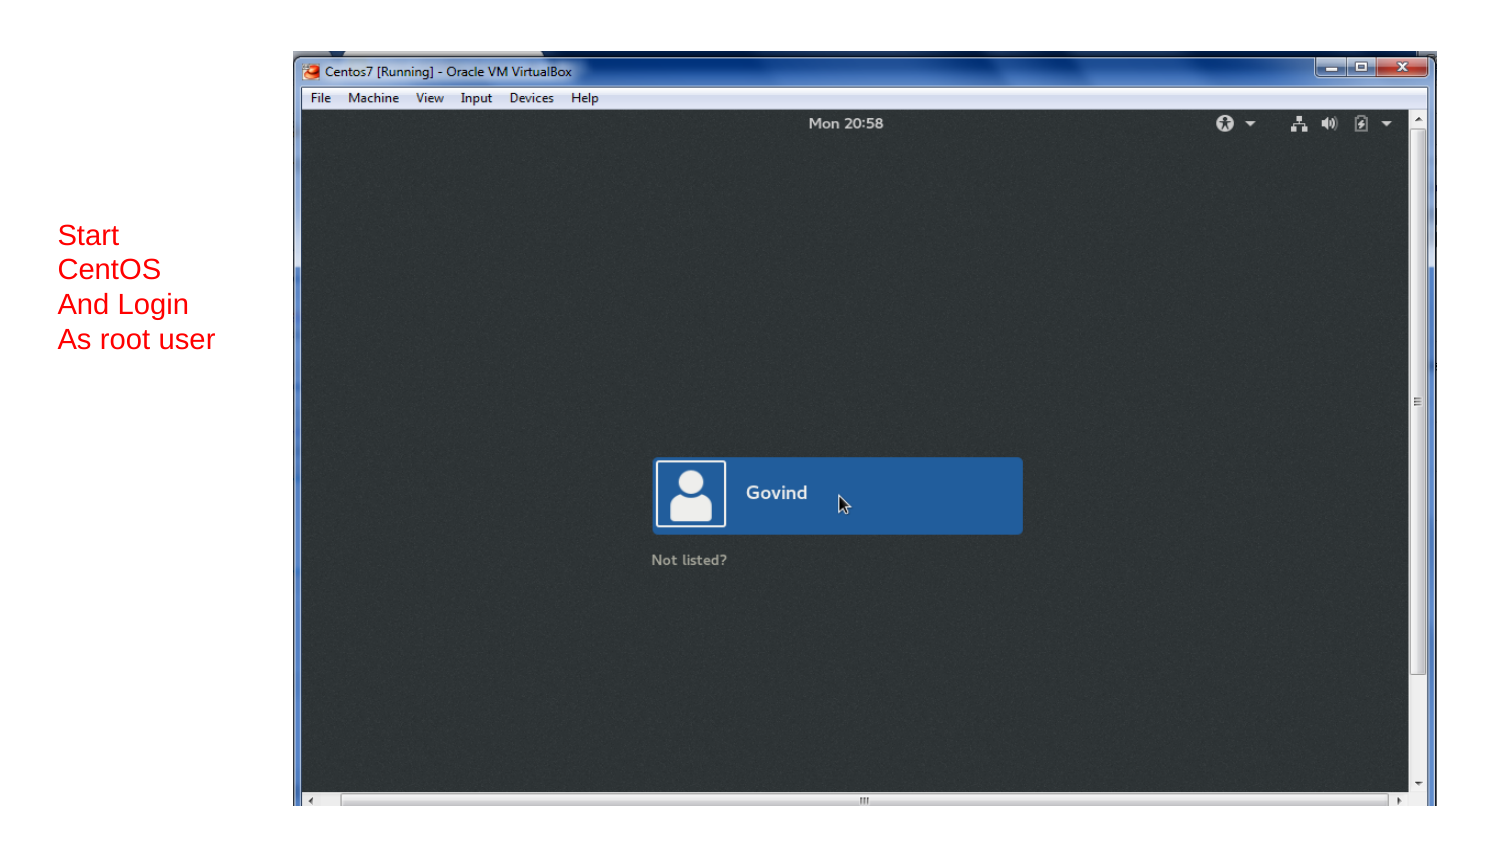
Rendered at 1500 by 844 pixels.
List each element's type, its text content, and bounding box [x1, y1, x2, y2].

picture [292, 50, 1438, 806]
text_box Start CentOS And Login As root user [42, 200, 236, 451]
